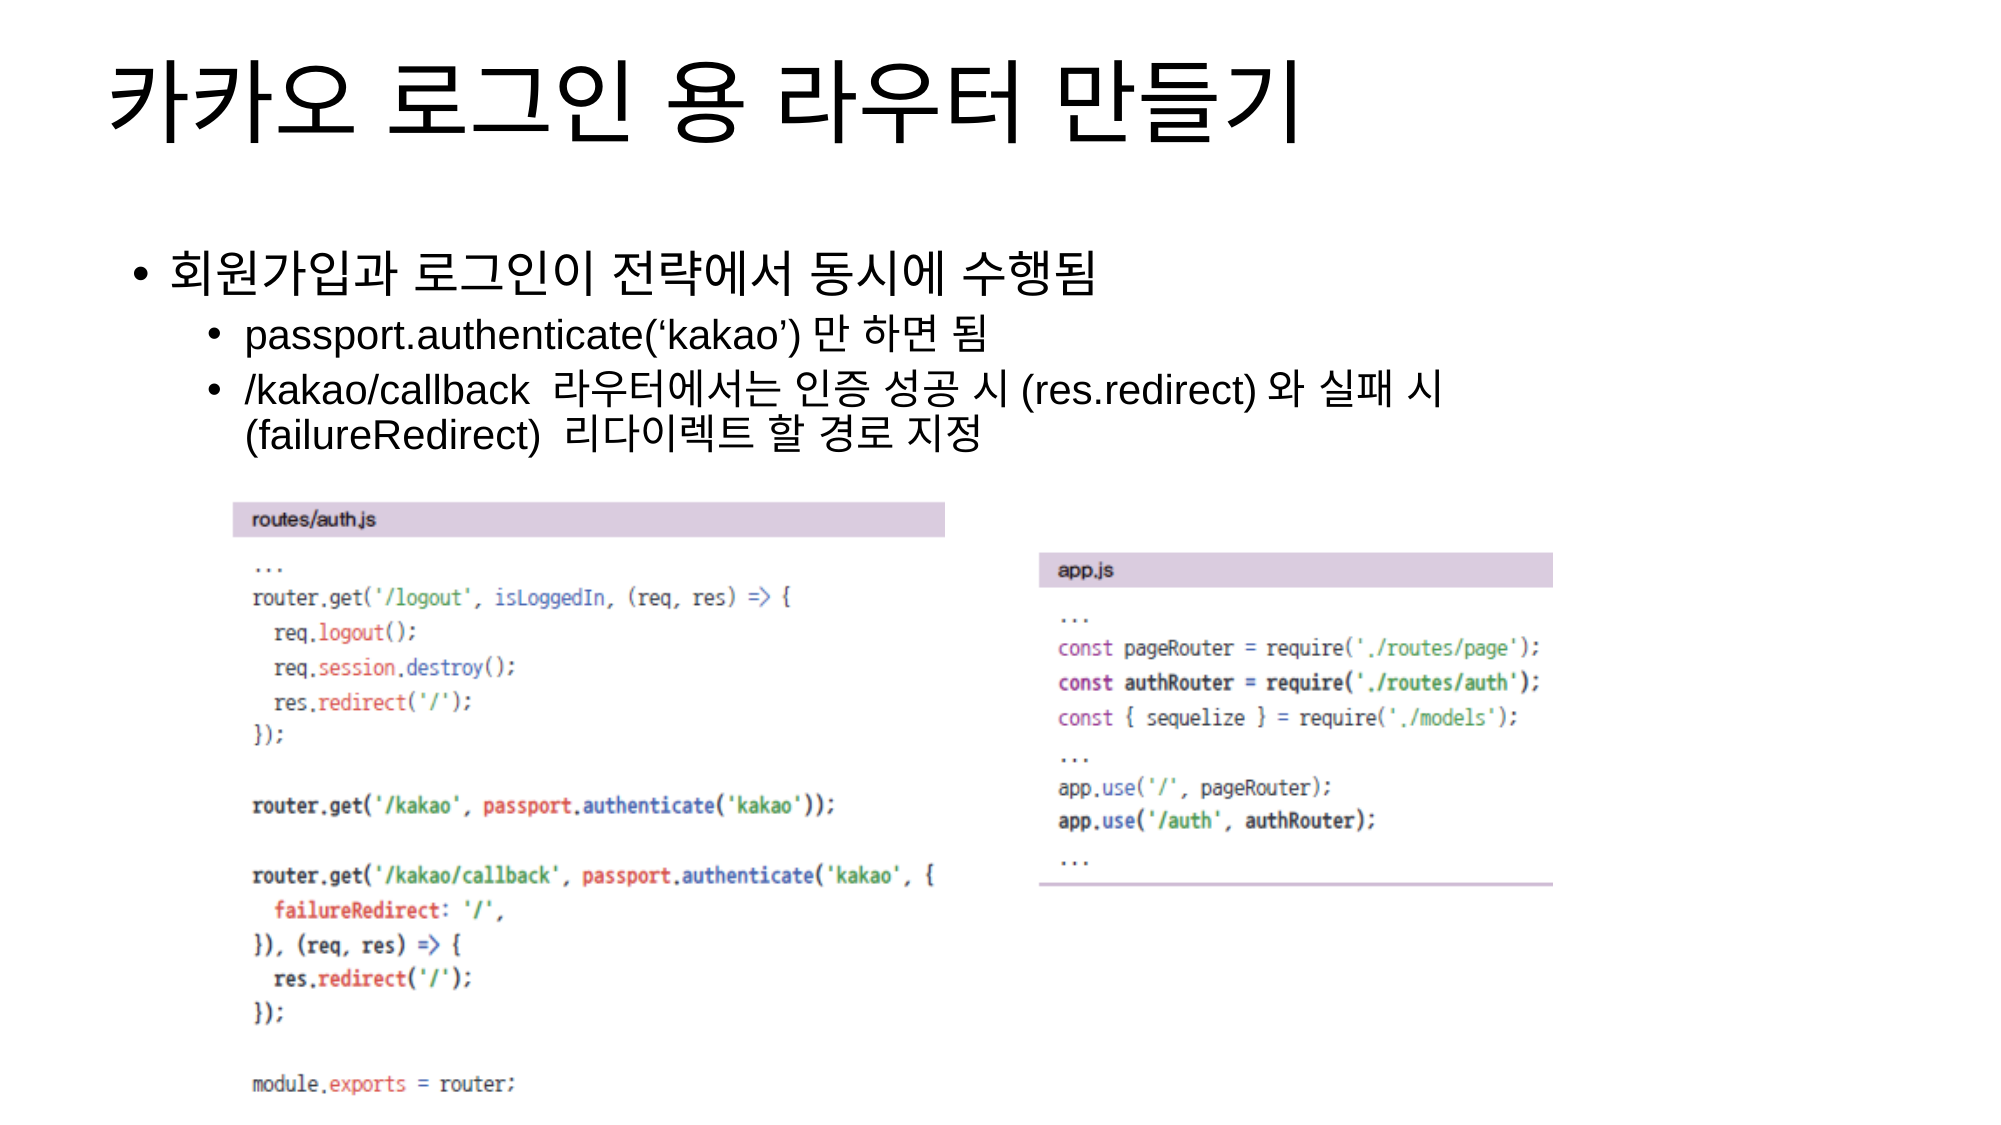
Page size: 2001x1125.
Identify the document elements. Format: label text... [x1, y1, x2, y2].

picture [1028, 546, 1553, 897]
picture [228, 499, 945, 1106]
text_box 회원가입과 로그인이 전략에서 동시에 수행됨 passport.authenticate(‘kakao’)만 하면 됨 /kakao/callback 라우터에서는 인증 성공 시(res.redirect)와 실패 시(failureRedirect) 리다이렉트 할 경로 지정 [117, 241, 1639, 1056]
text_box 카카오 로그인 용 라우터 만들기 [91, 50, 1817, 268]
